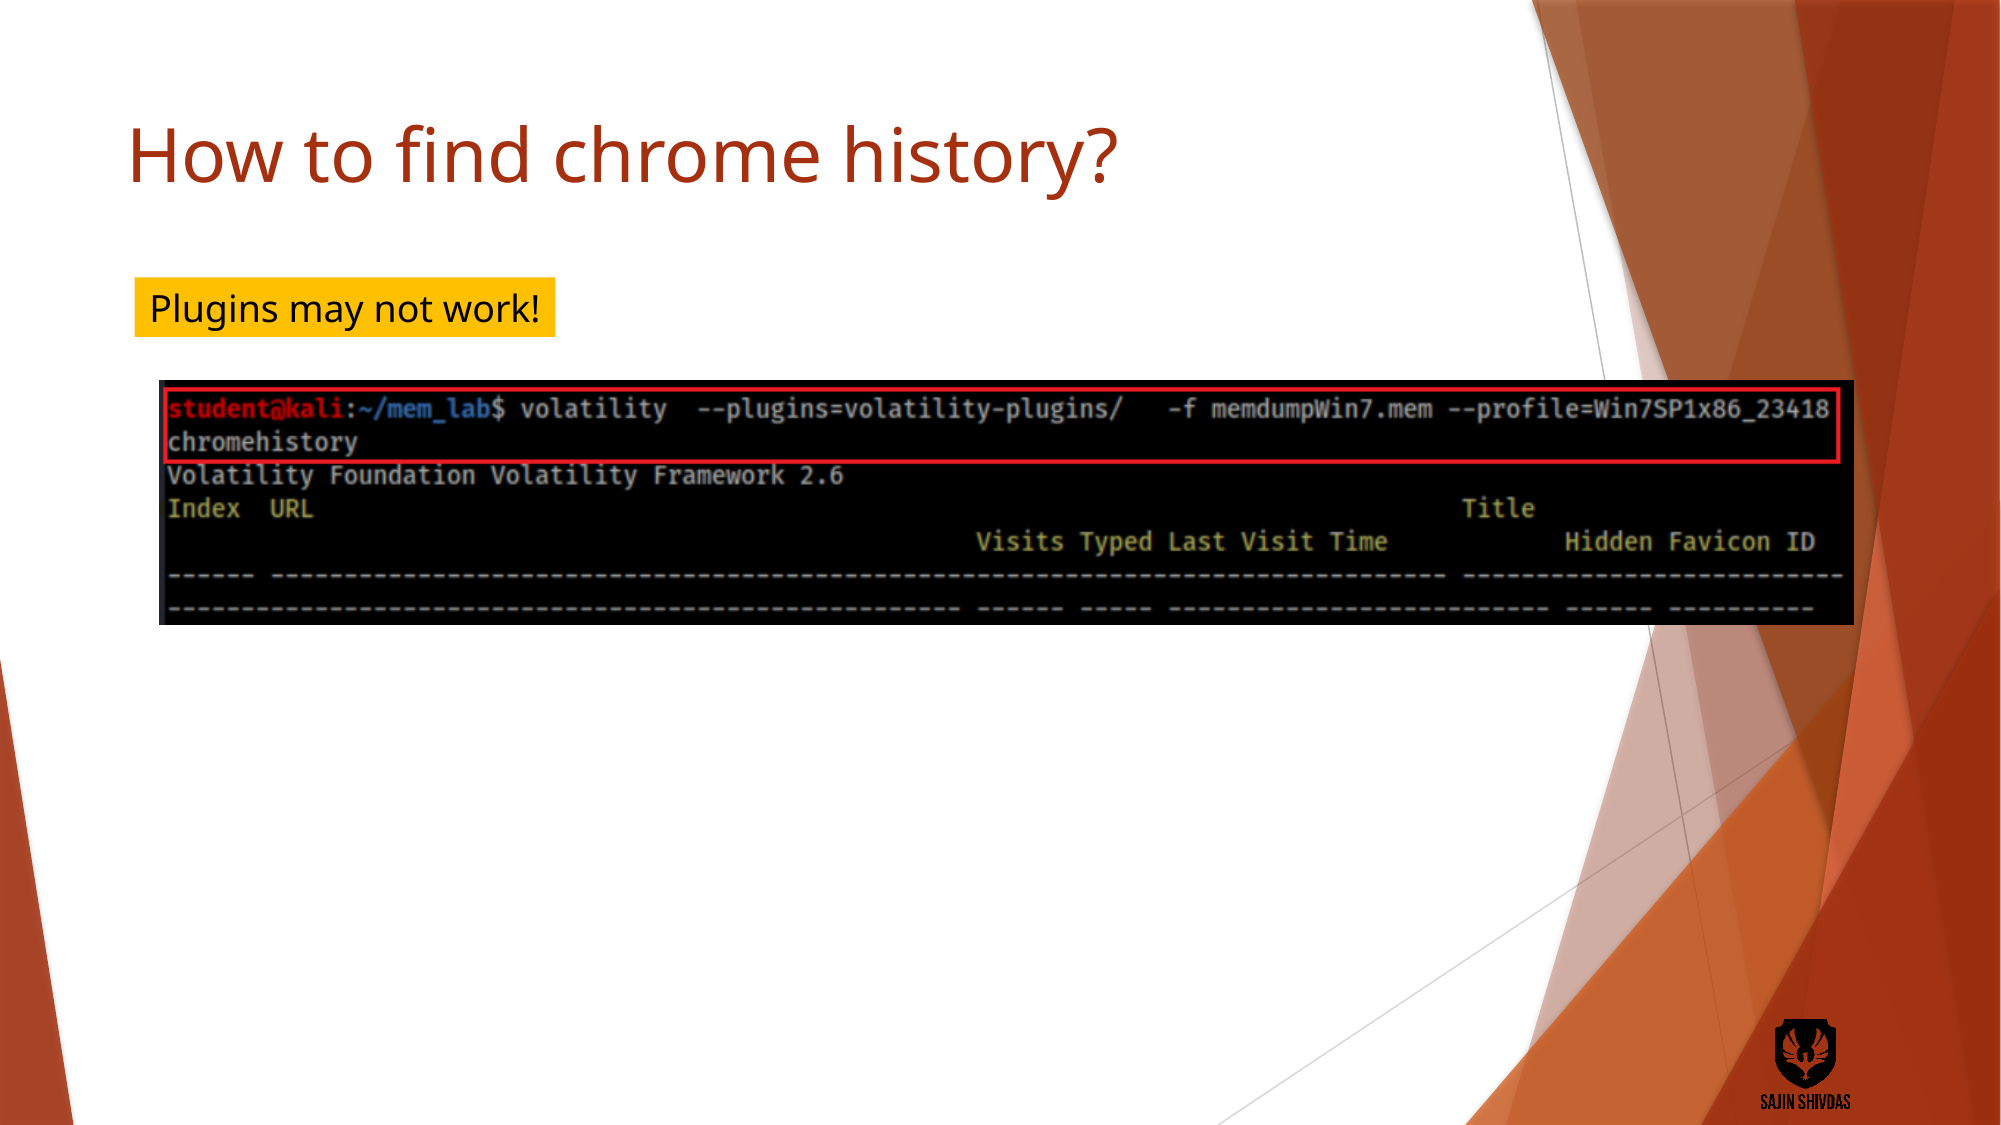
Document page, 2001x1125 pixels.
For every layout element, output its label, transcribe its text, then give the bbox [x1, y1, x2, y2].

title How to find chrome history? [111, 99, 1522, 317]
text_box Plugins may not work! [134, 277, 556, 337]
picture [158, 380, 1855, 626]
picture [1750, 1009, 1863, 1121]
